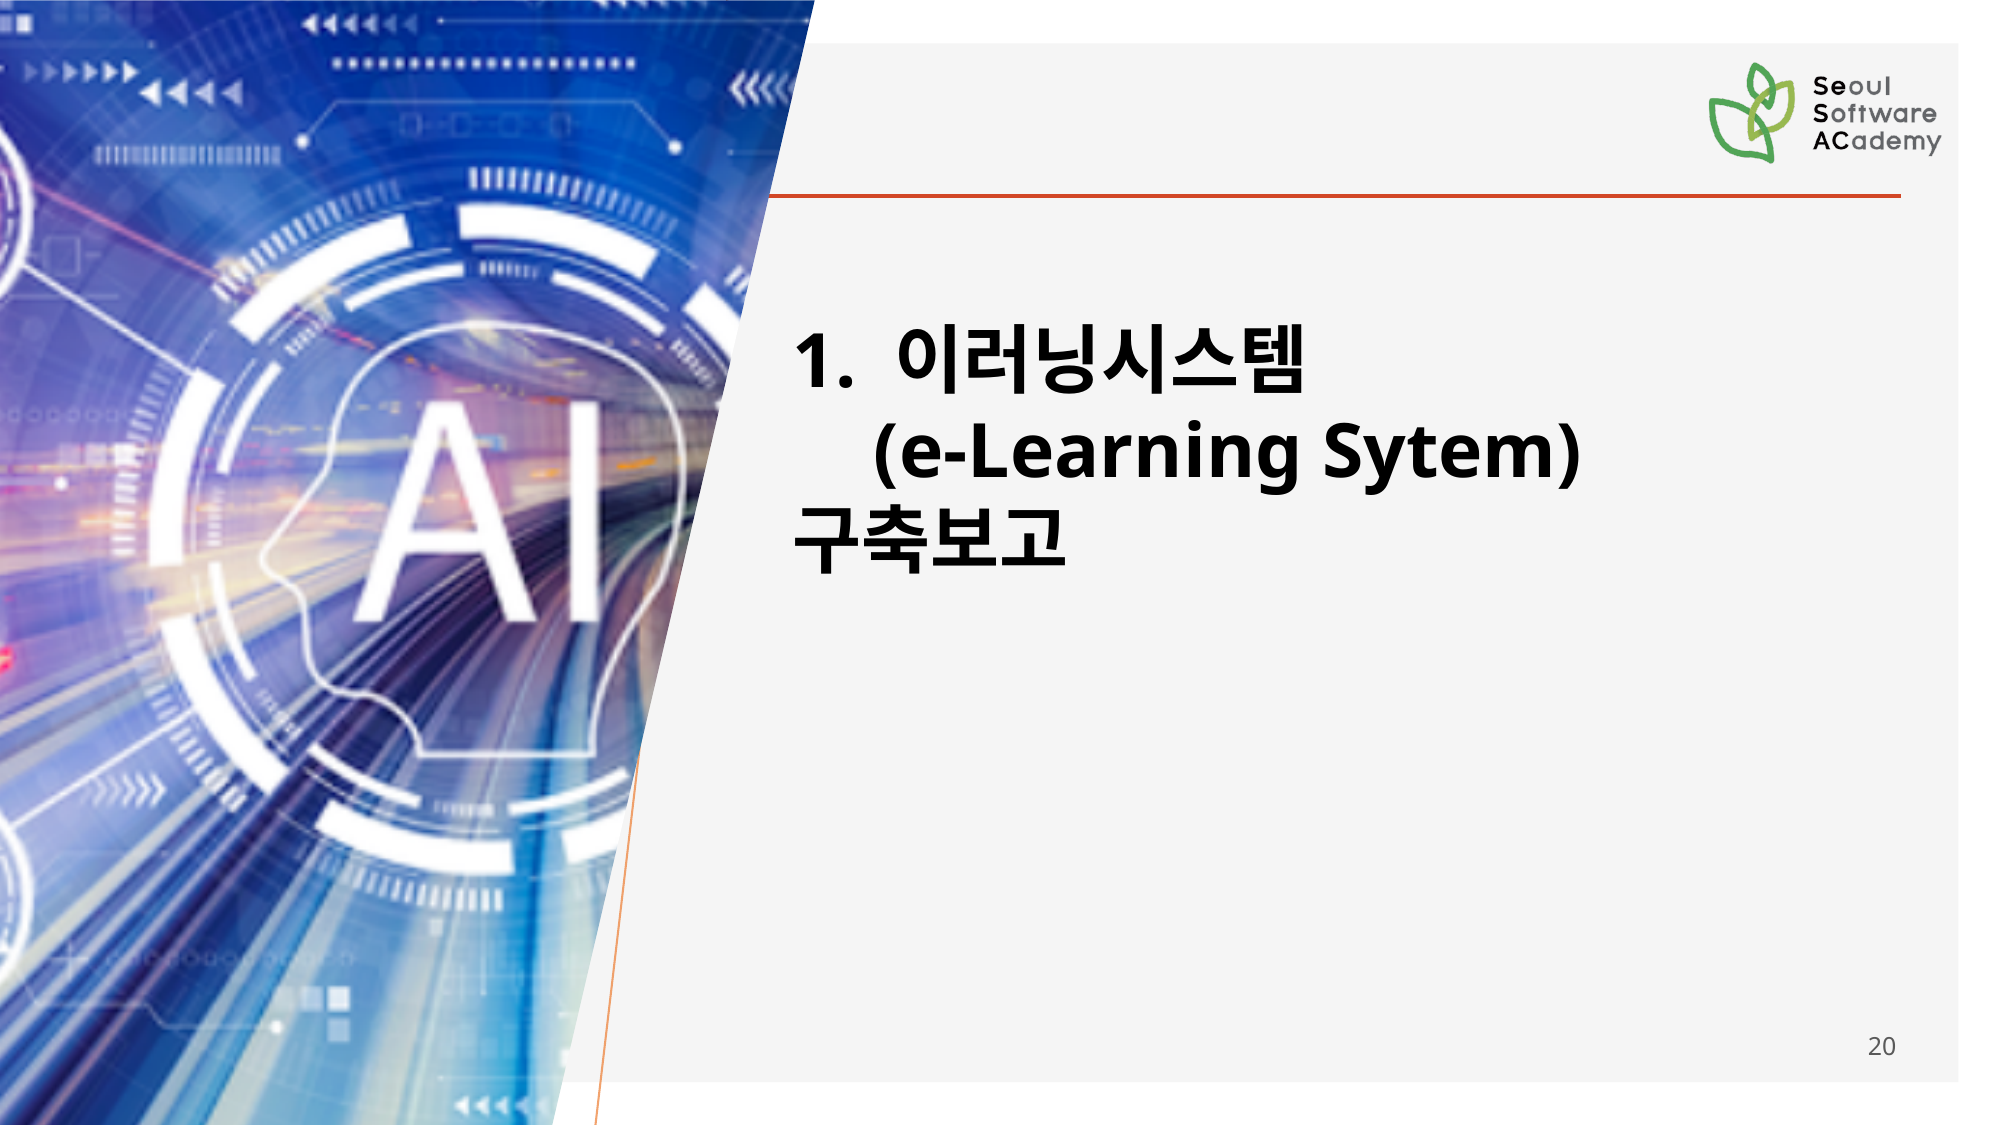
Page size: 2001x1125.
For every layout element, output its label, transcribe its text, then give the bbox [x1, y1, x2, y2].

picture [1684, 35, 1997, 200]
slide_number 20 [1373, 1017, 1912, 1078]
picture [0, 0, 815, 1125]
title 1. 이러닝시스템 (e-Learning Sytem) 구축보고 [815, 303, 1902, 591]
